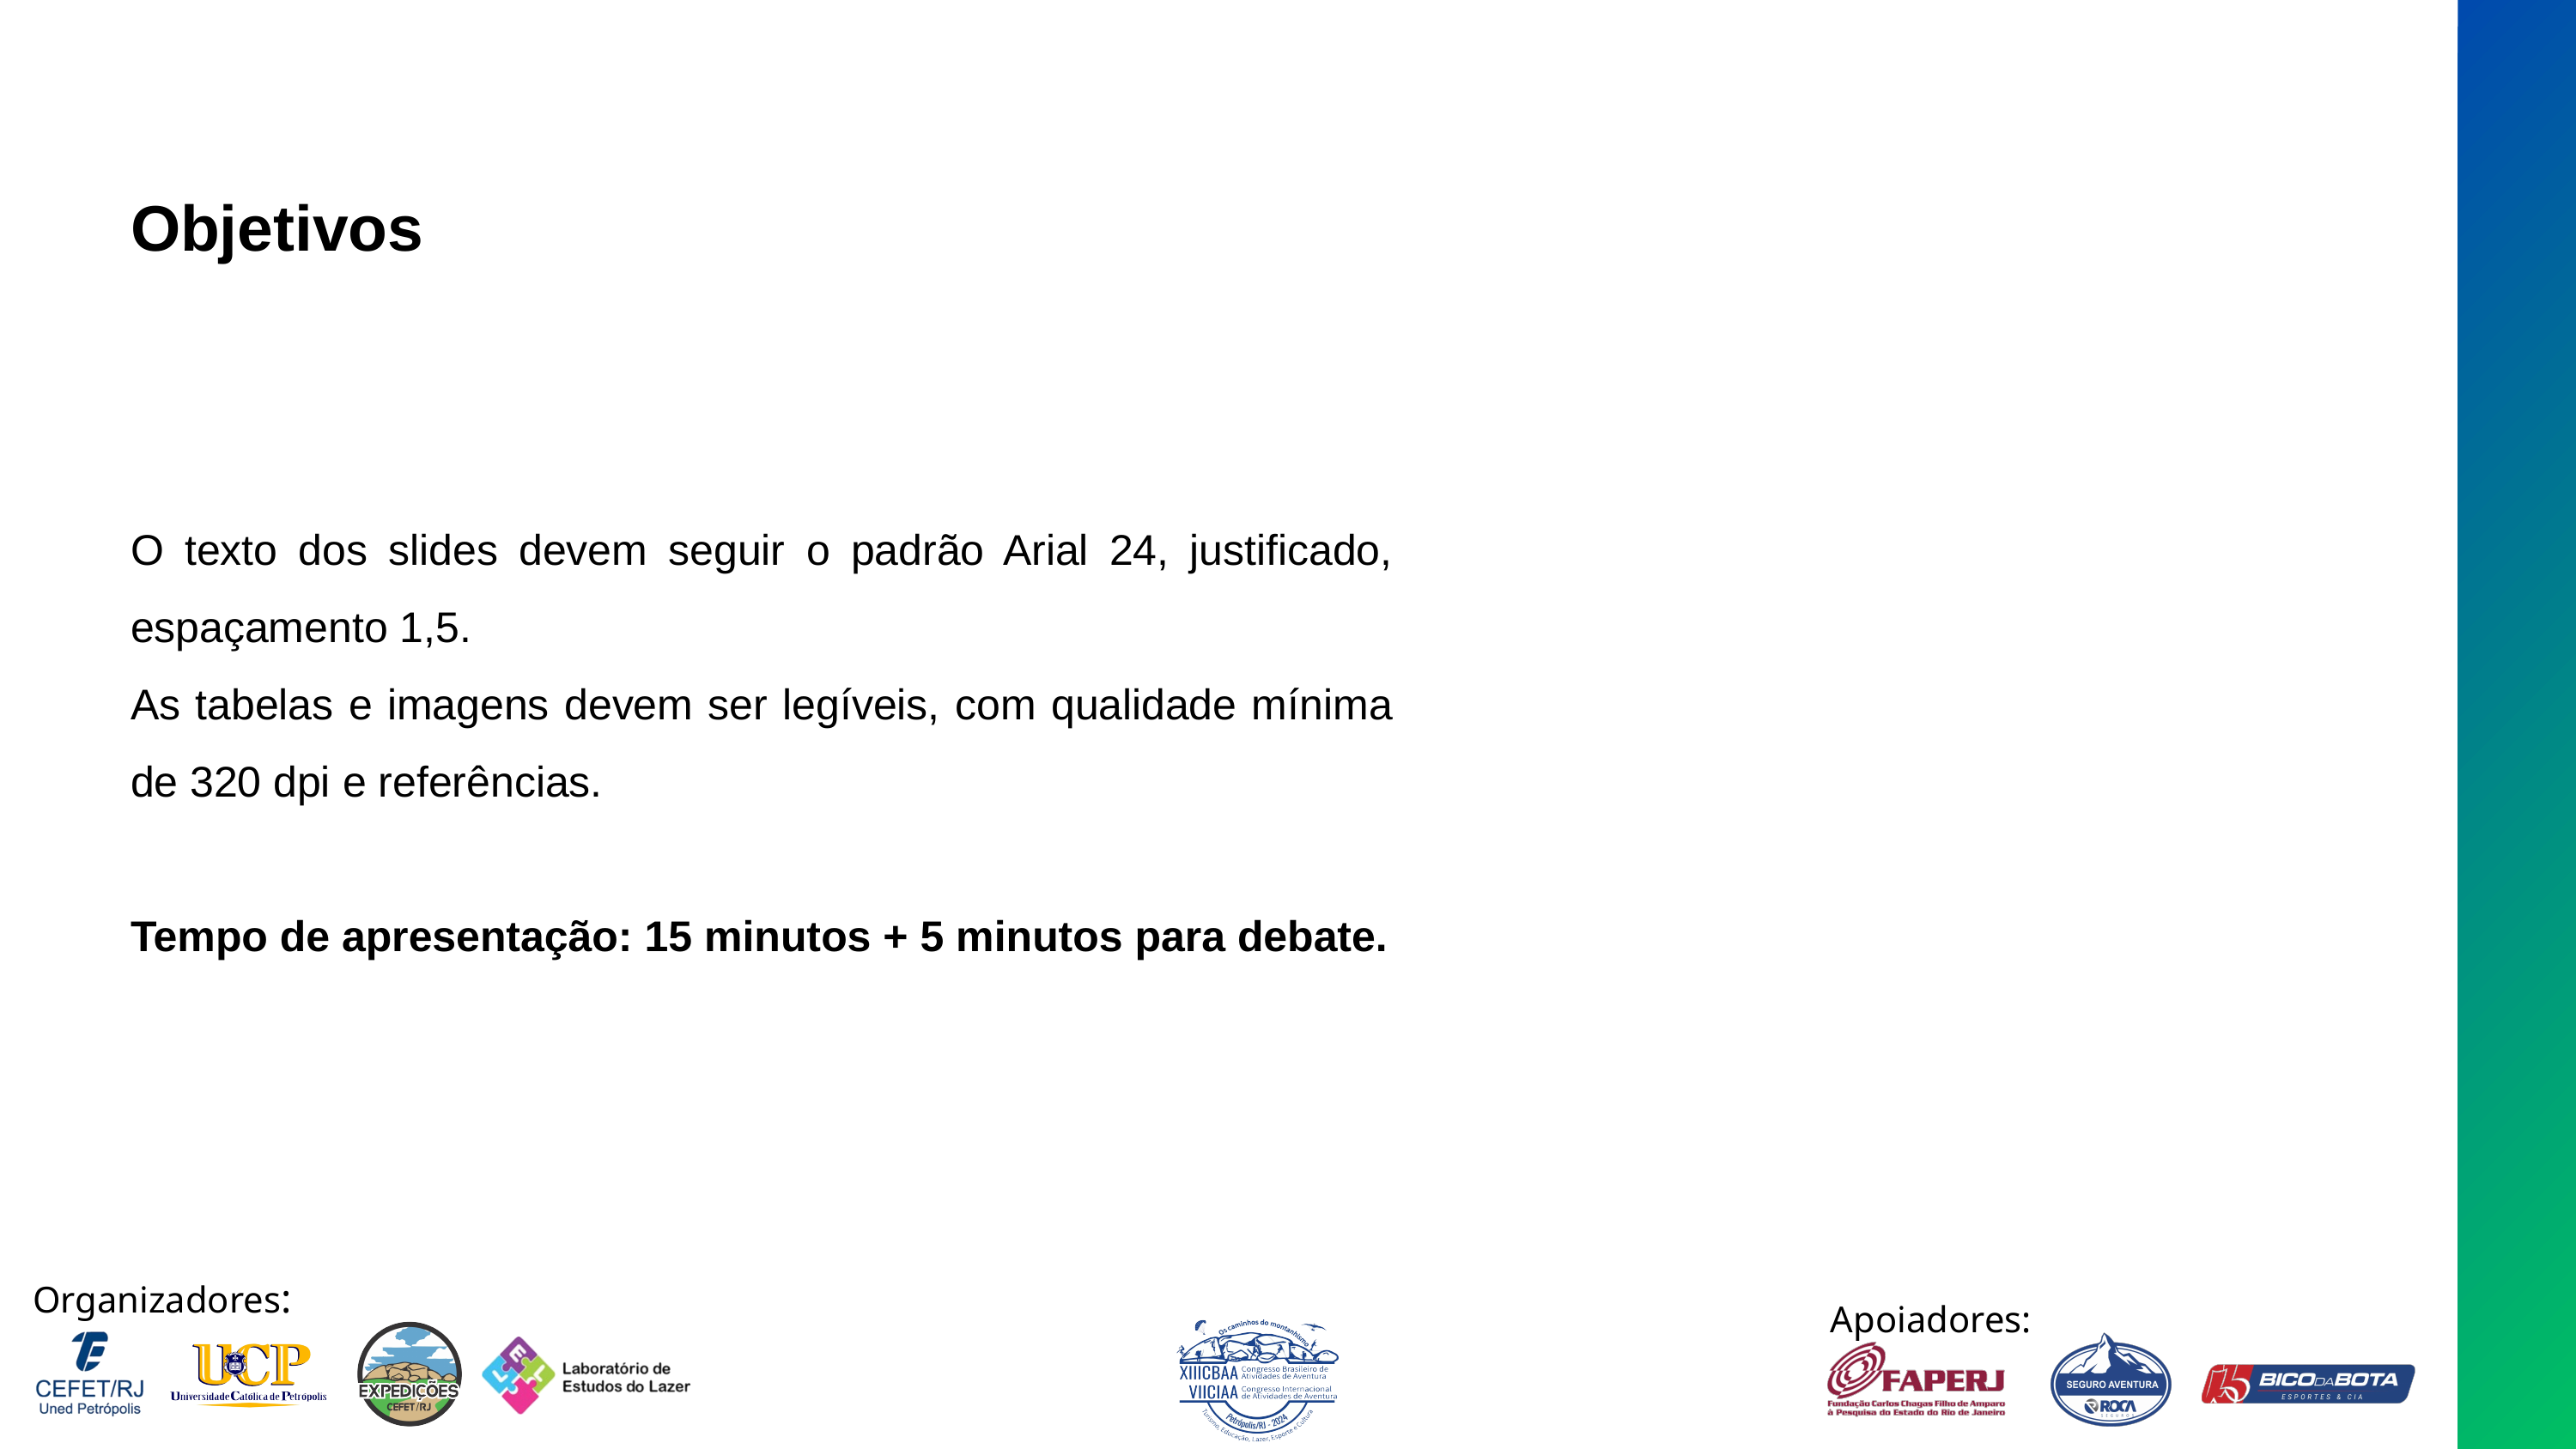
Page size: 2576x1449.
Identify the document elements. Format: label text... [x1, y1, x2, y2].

text_box Apoiadores:​ [1817, 1290, 2204, 1319]
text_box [2458, 0, 2576, 1449]
text_box Objetivos [118, 179, 1406, 270]
text_box O texto dos slides devem seguir o padrão Arial 24, justificado, espaçamento 1,5. As tabelas e imagens devem ser legíveis, com qualidade mínima de 320 dpi e referências. Tempo de apresentação: 15 minutos + 5 minutos para debate. [118, 490, 1406, 967]
picture [1788, 1319, 2430, 1447]
text_box Organizadores: [29, 1265, 295, 1317]
picture [30, 1317, 700, 1442]
picture [1169, 1319, 1339, 1443]
